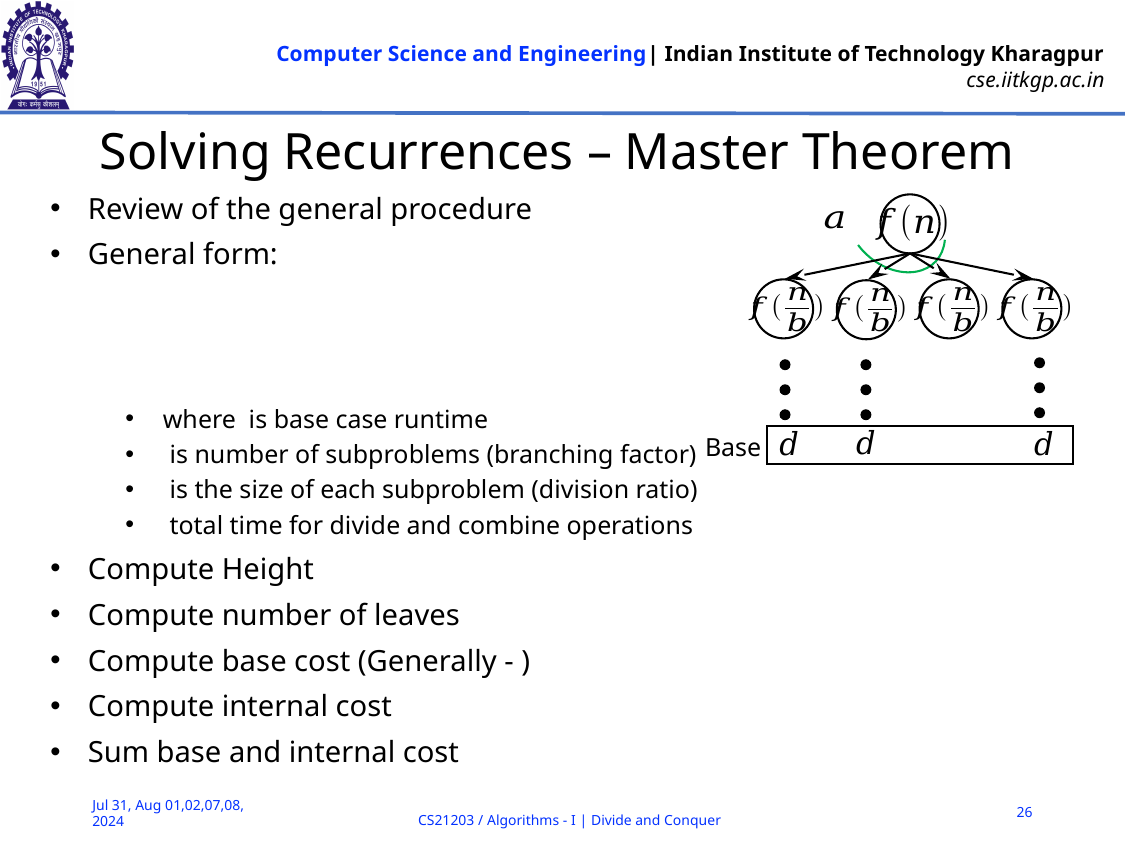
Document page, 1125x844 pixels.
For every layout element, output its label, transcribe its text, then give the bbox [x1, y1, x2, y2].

footer CS21203 / Algorithms - I | Divide and Conquer [236, 798, 904, 844]
slide_number 26 [992, 790, 1048, 836]
picture [1, 1, 74, 110]
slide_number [77, 798, 236, 844]
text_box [690, 181, 1074, 469]
title Solving Recurrences – Master Theorem [35, 78, 1078, 221]
